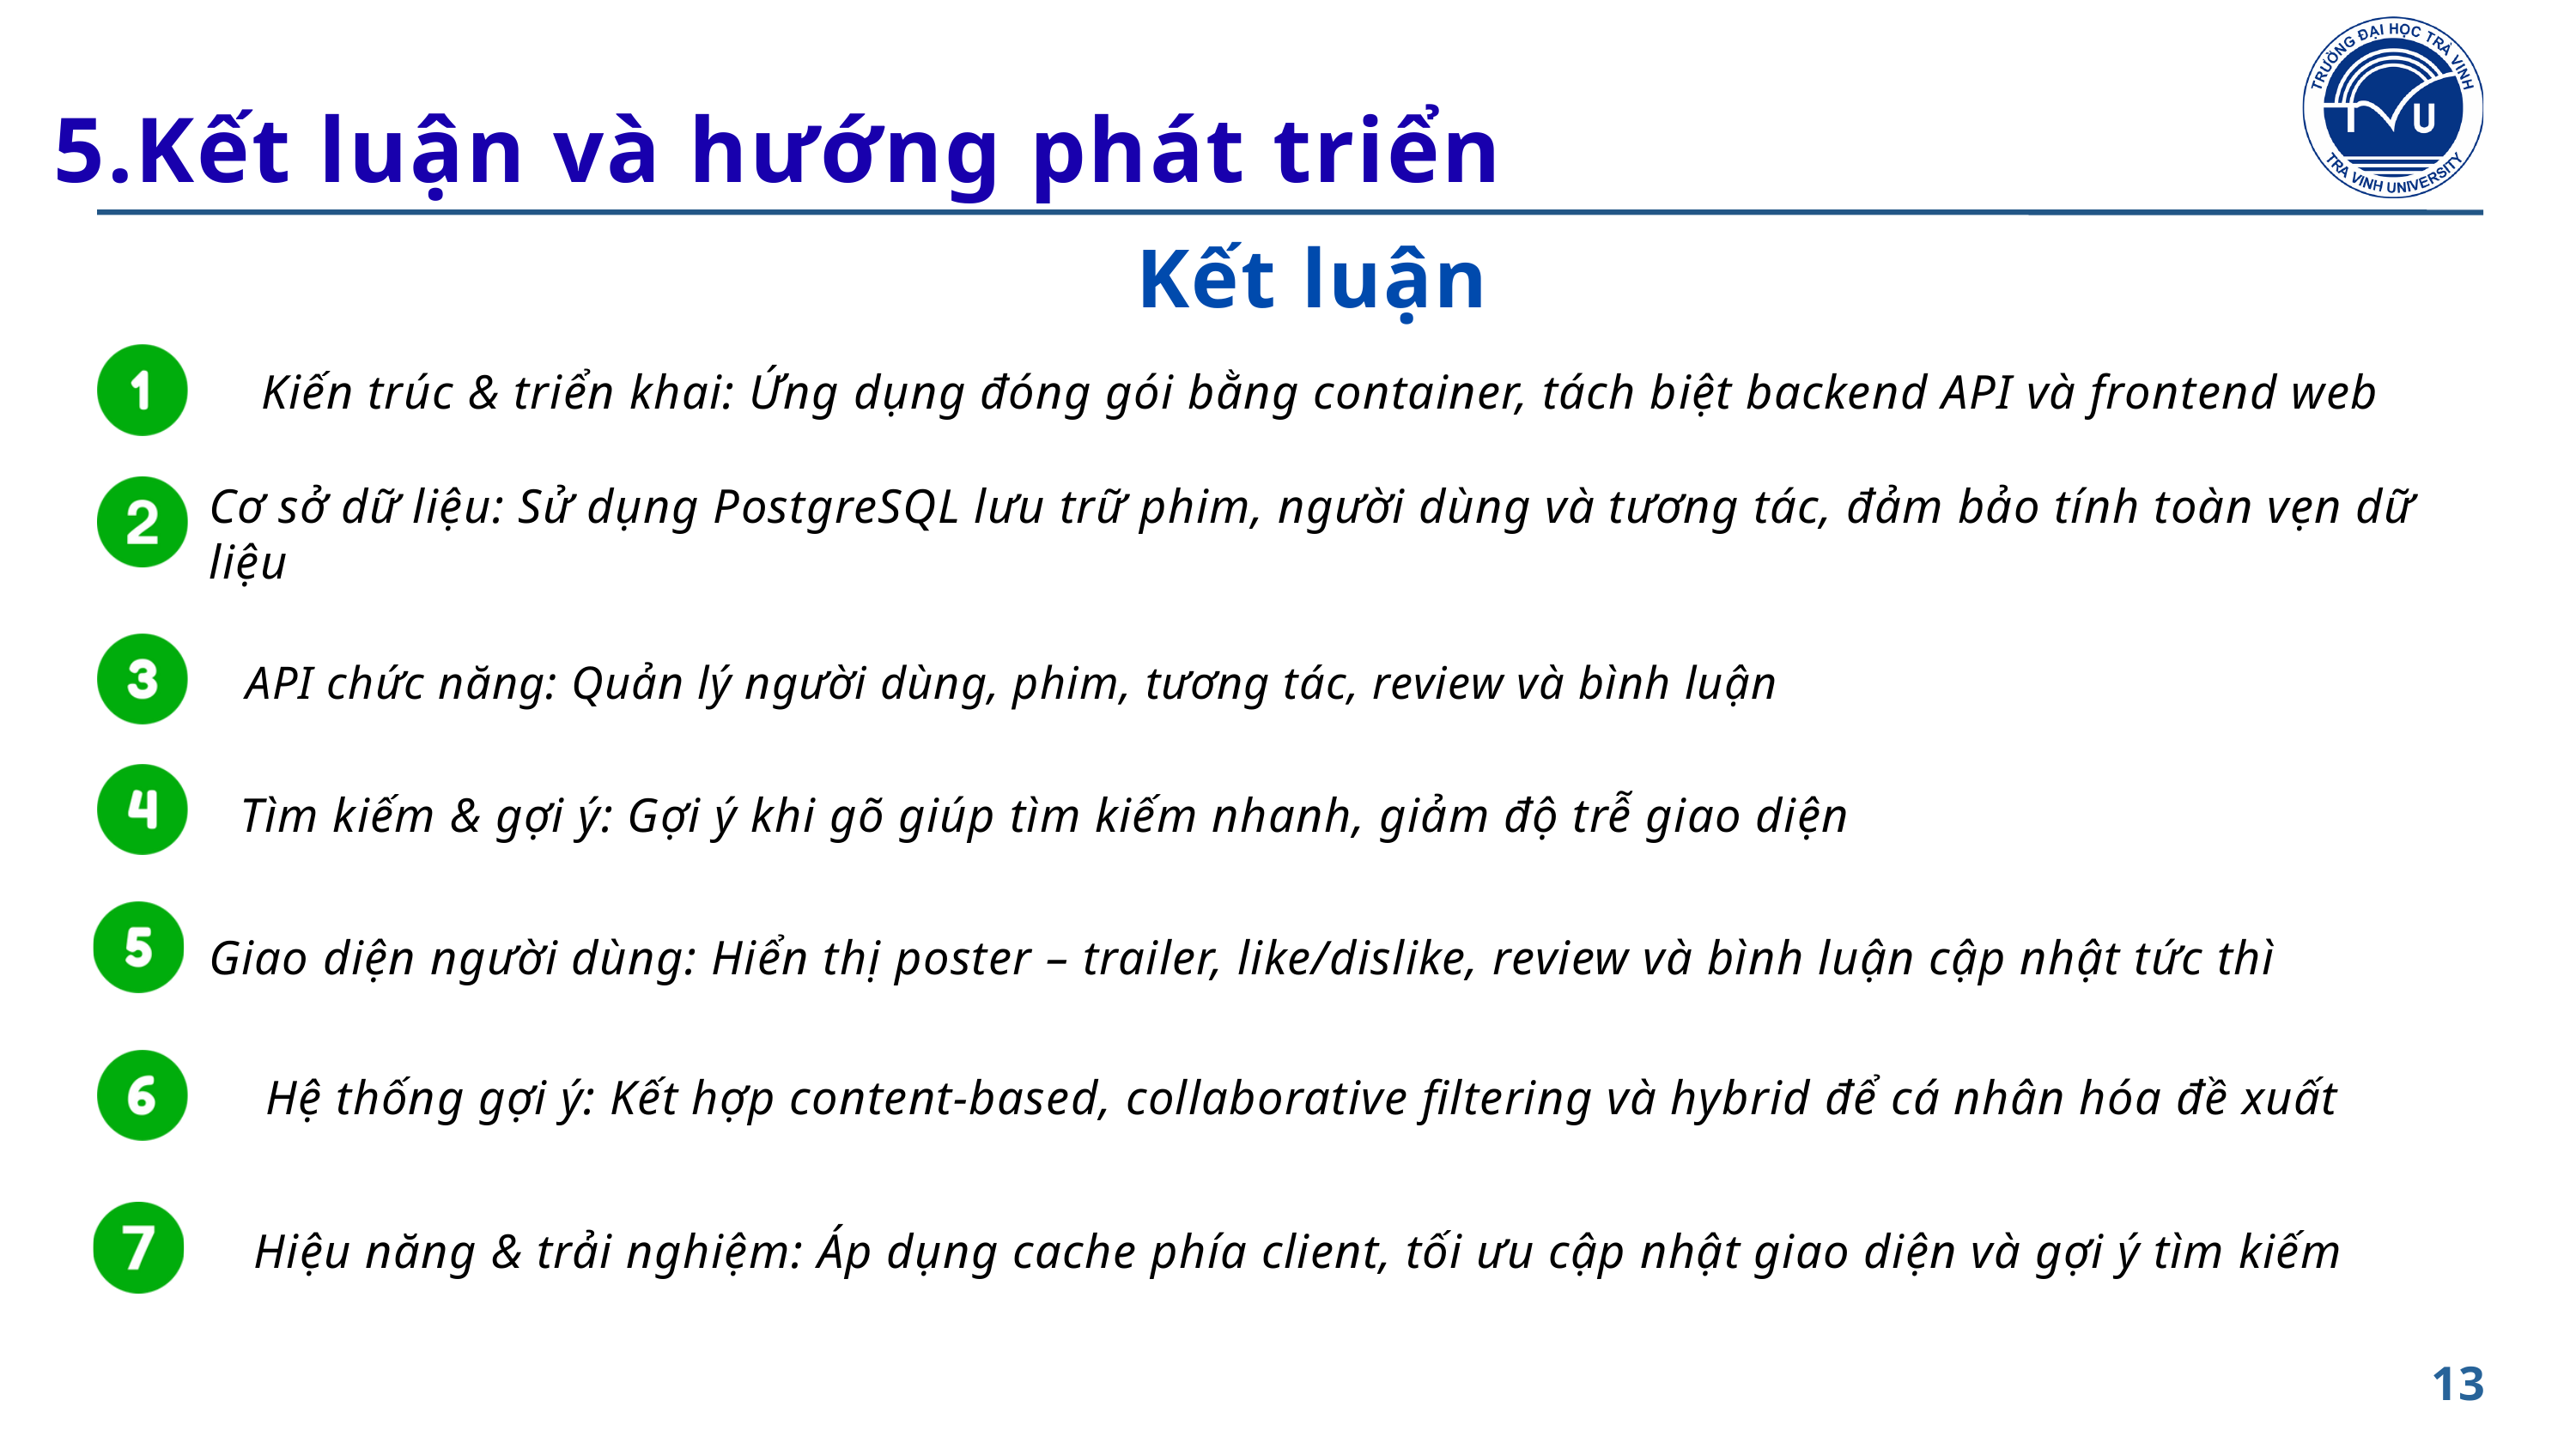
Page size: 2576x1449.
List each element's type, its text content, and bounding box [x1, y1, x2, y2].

text_box [2302, 16, 2484, 198]
text_box 5.Kết luận và hướng phát triển [0, 93, 1558, 201]
text_box API chức năng: Quản lý người dùng, phim, tương tác, review và bình luận [212, 654, 1813, 708]
text_box [97, 476, 188, 567]
text_box [97, 344, 188, 436]
text_box Hệ thống gợi ý: Kết hợp content-based, collaborative filtering và hybrid để cá nhân hóa đề xuất [212, 1068, 2395, 1125]
text_box [93, 901, 185, 993]
text_box Hiệu năng & trải nghiệm: Áp dụng cache phía client, tối ưu cập nhật giao diện và gợi ý tìm kiếm [211, 1222, 2388, 1278]
text_box Kiến trúc & triển khai: Ứng dụng đóng gói bằng container, tách biệt backend API và frontend web [212, 362, 2432, 419]
text_box [97, 1050, 188, 1141]
text_box Cơ sở dữ liệu: Sử dụng PostgreSQL lưu trữ phim, người dùng và tương tác, đảm bảo tính toàn vẹn dữ liệu [209, 476, 2432, 588]
text_box [97, 764, 188, 856]
text_box Giao diện người dùng: Hiển thị poster – trailer, like/dislike, review và bình luận cập nhật tức thì [209, 928, 2483, 985]
text_box Kết luận [1121, 227, 1503, 324]
text_box 13 [2431, 1354, 2501, 1410]
text_box [97, 634, 188, 724]
text_box Tìm kiếm & gợi ý: Gợi ý khi gõ giúp tìm kiếm nhanh, giảm độ trễ giao diện [212, 785, 1879, 842]
text_box [93, 1202, 185, 1294]
